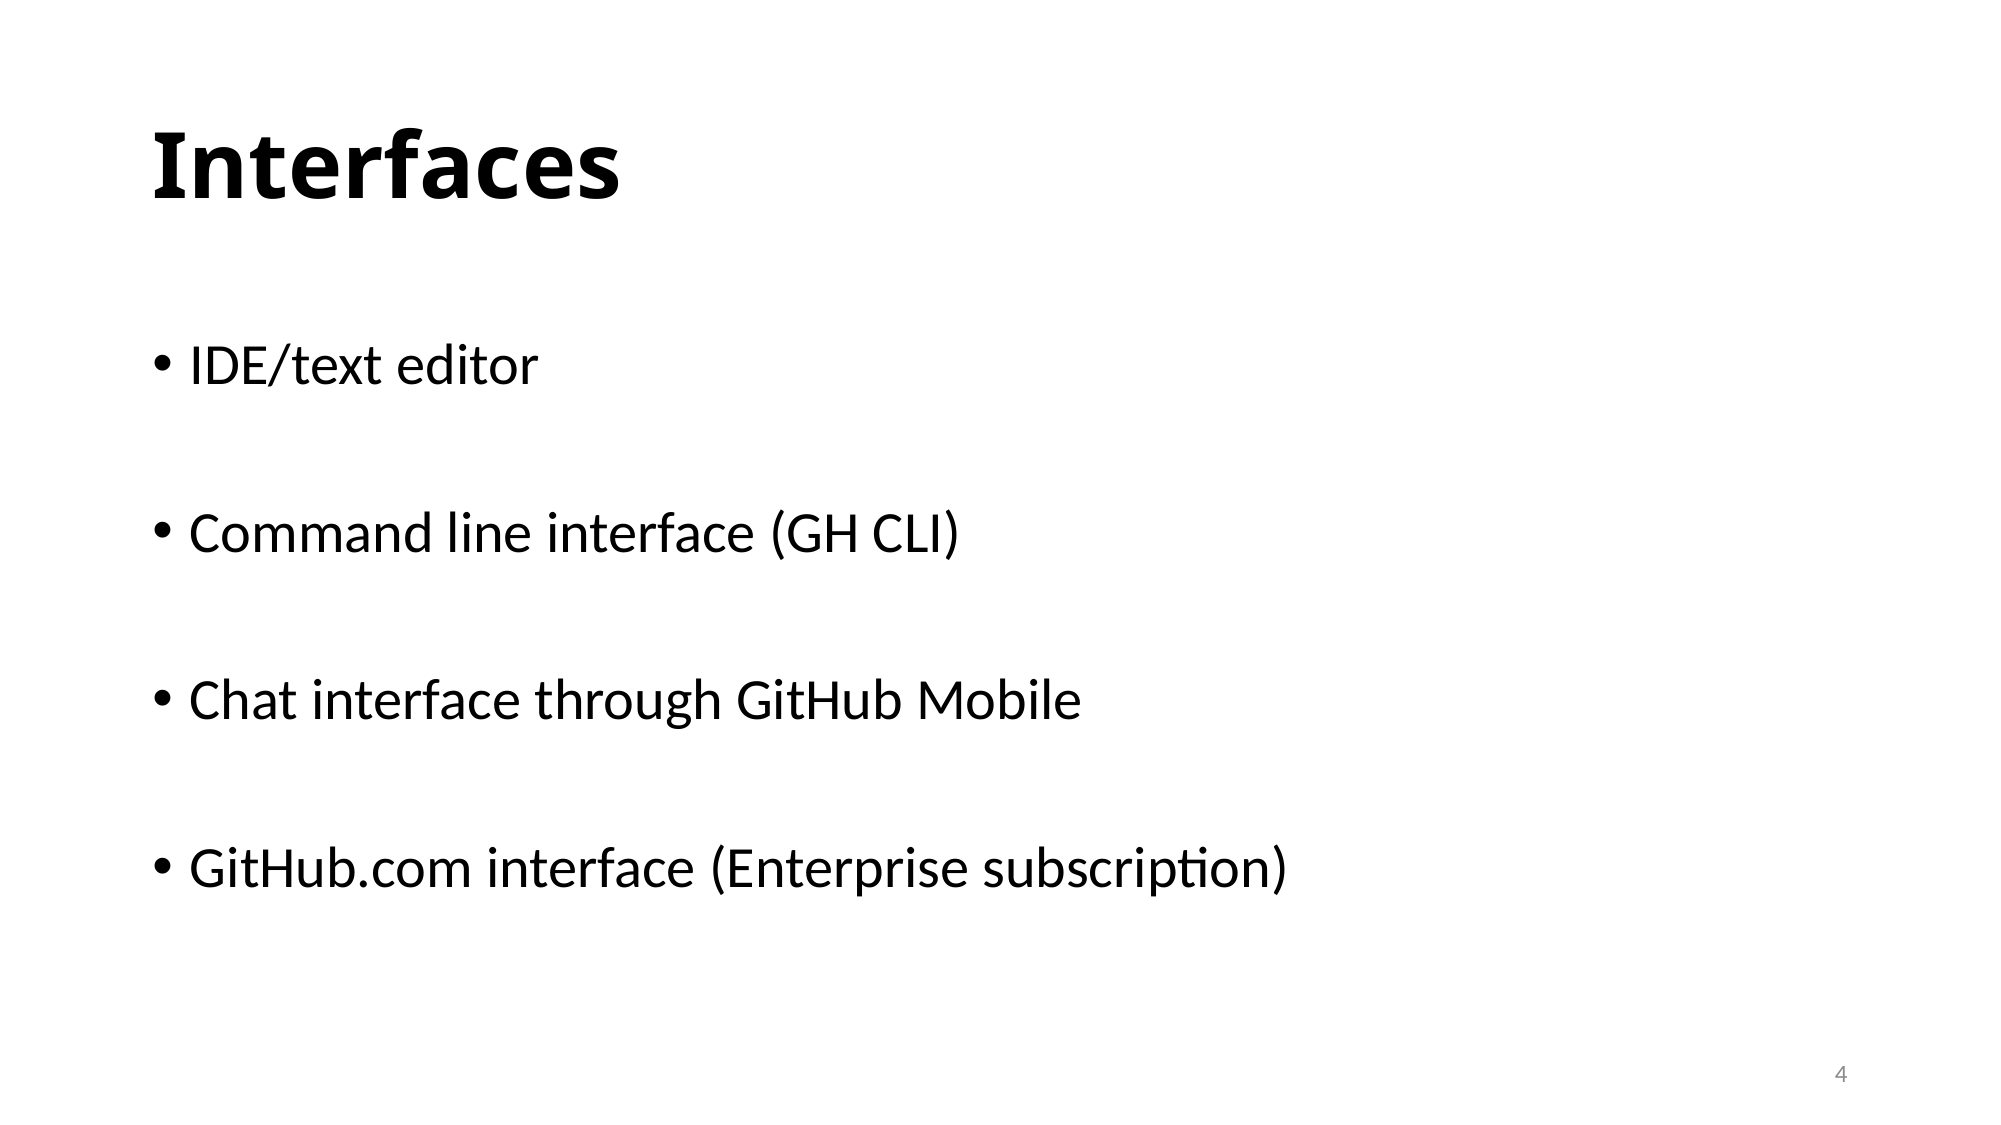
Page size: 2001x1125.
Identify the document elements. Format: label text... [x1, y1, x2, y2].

title Interfaces [137, 59, 1863, 236]
list IDE/text editor Command line interface (GH CLI) Chat interface through GitHub Mobile GitHub.com interface (Enterprise subscription) [137, 236, 1867, 943]
slide_number 4 [1412, 1042, 1863, 1103]
